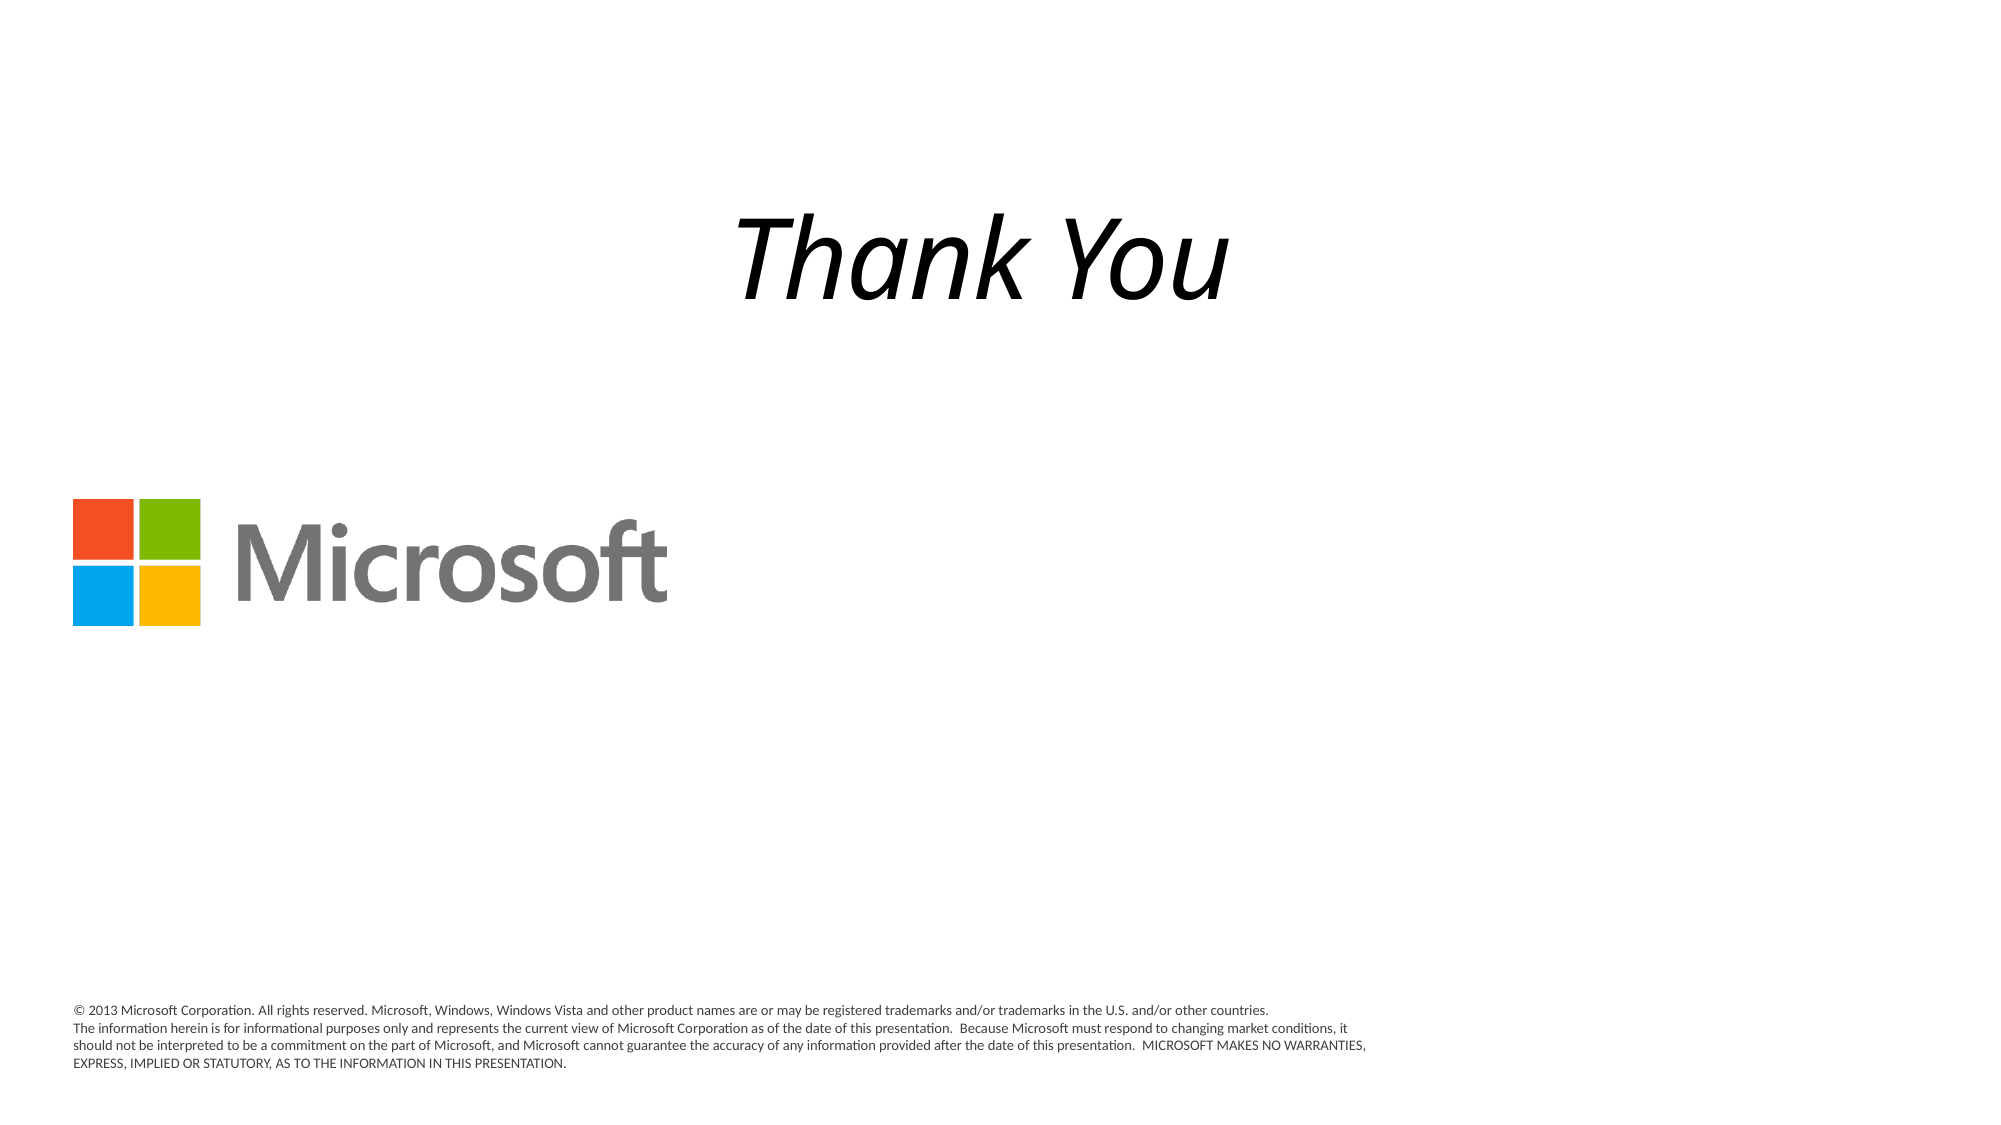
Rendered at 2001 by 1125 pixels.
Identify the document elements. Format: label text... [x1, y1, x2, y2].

picture [73, 499, 667, 626]
text_box Thank You [0, 187, 1961, 323]
